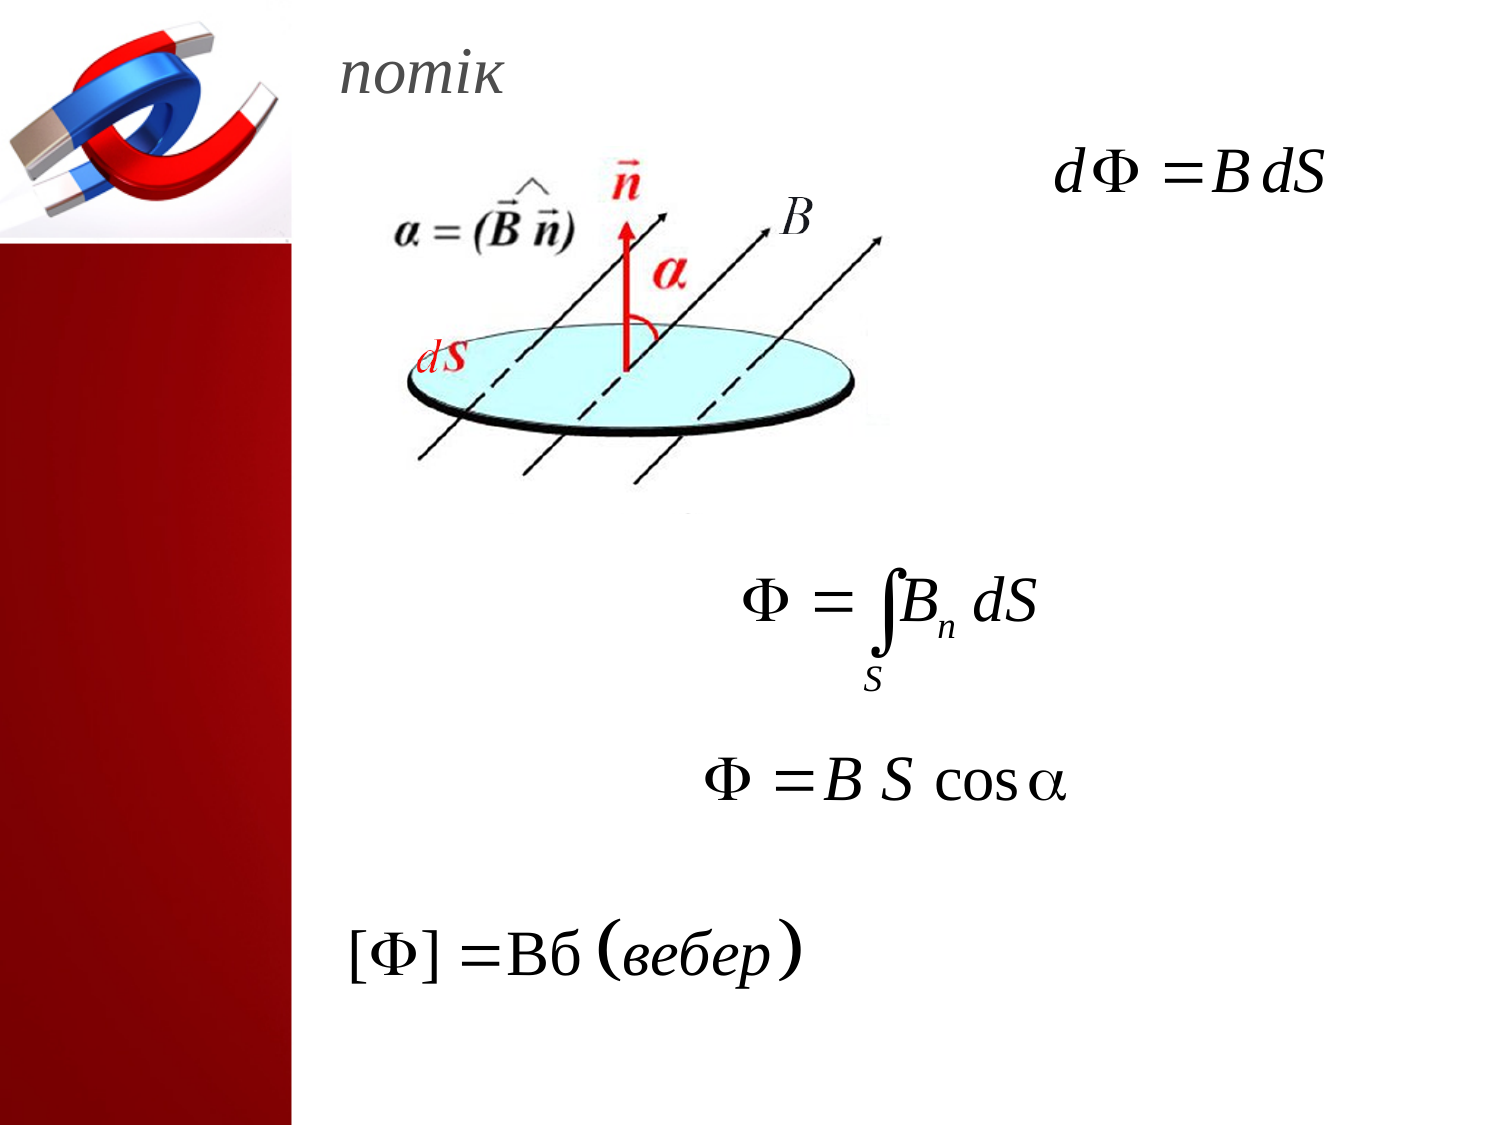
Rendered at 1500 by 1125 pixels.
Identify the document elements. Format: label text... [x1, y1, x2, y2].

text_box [340, 903, 812, 1015]
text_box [1041, 114, 1346, 226]
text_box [692, 741, 1087, 833]
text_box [730, 543, 1054, 706]
text_box потік [324, 19, 798, 114]
picture [0, 0, 1500, 1125]
